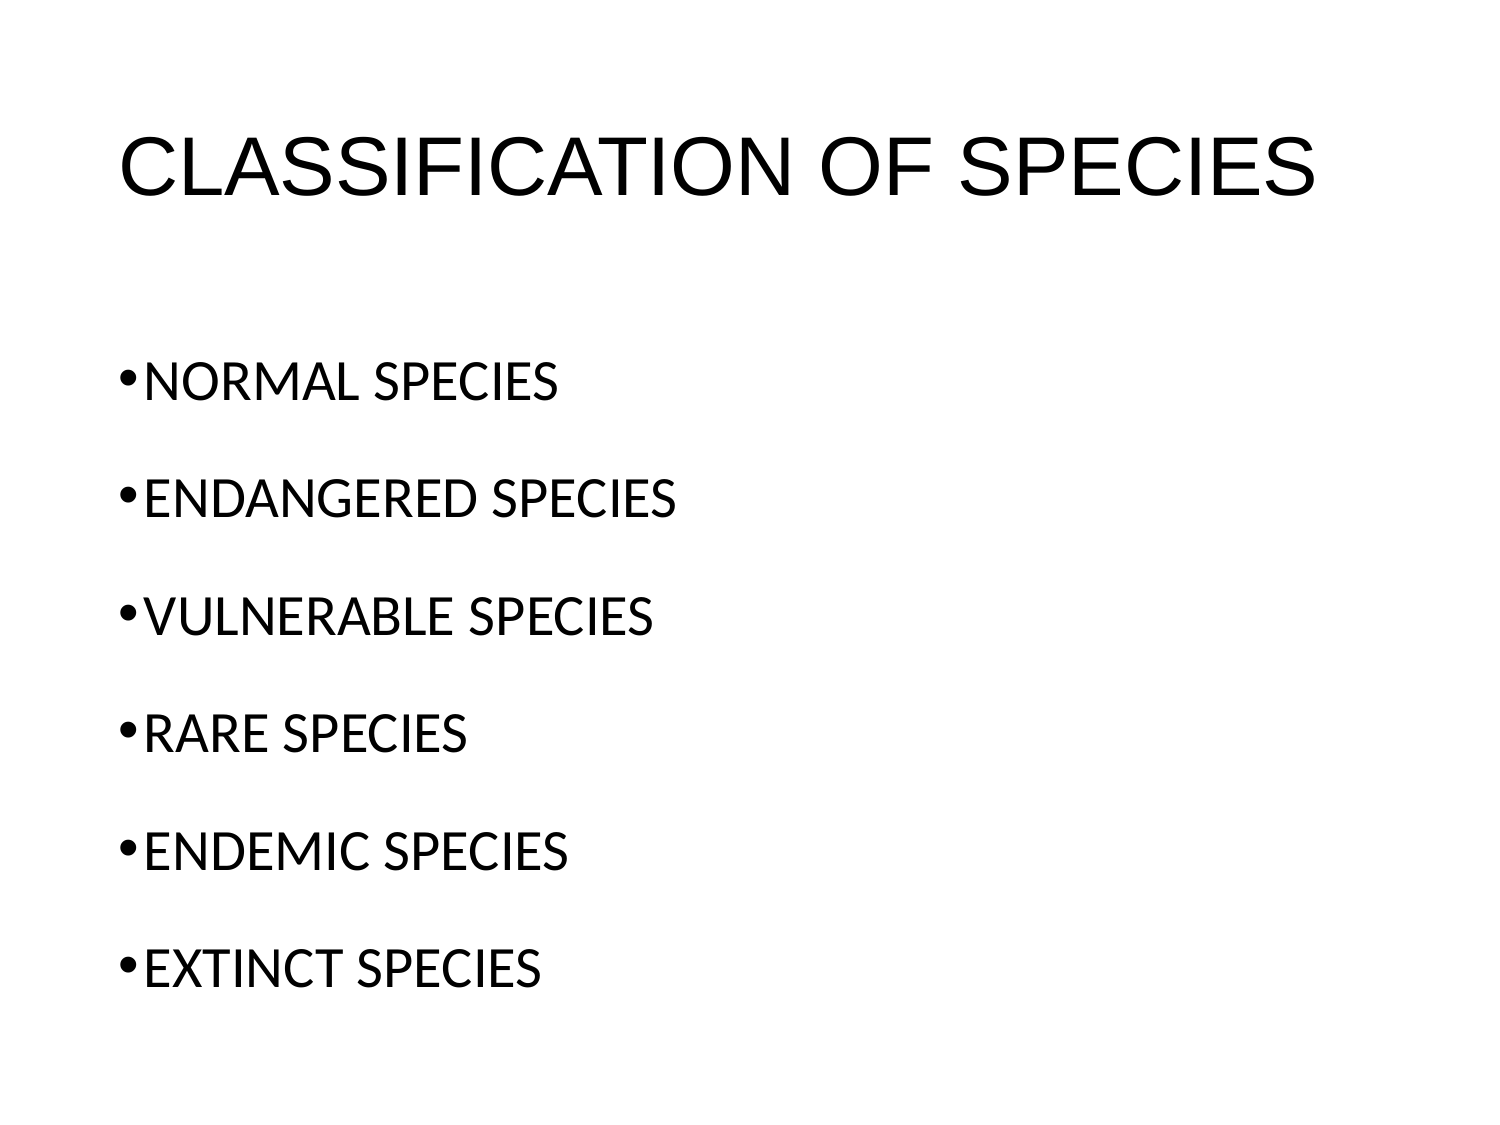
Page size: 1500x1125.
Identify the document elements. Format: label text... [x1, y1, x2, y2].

title CLASSIFICATION OF SPECIES [103, 59, 1397, 278]
list NORMAL SPECIES ENDANGERED SPECIES VULNERABLE SPECIES RARE SPECIES ENDEMIC SPECIES EXTINCT SPECIES [103, 299, 1397, 1014]
